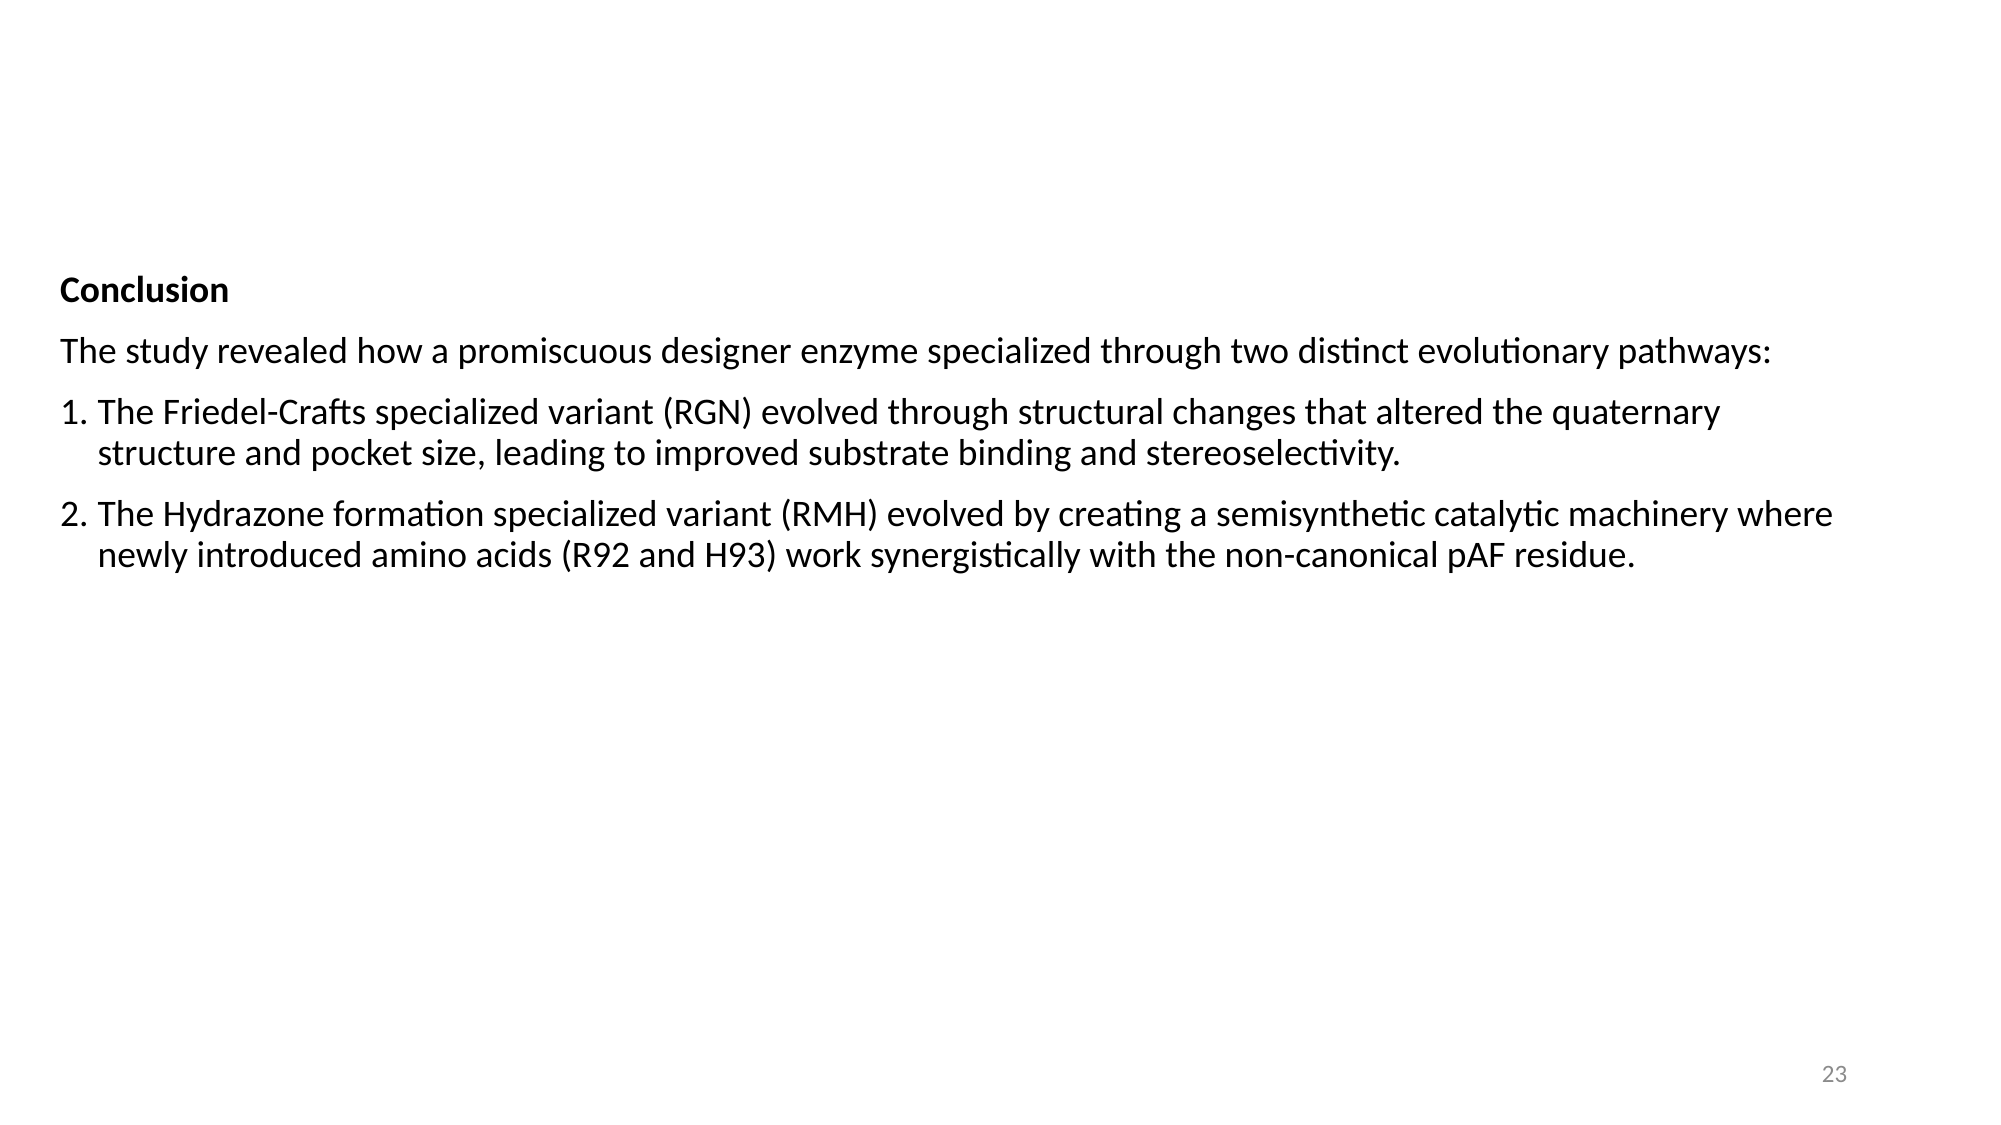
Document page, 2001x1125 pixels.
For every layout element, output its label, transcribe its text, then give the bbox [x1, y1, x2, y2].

slide_number 23 [1412, 1042, 1863, 1103]
list Conclusion The study revealed how a promiscuous designer enzyme specialized through two distinct evolutionary pathways: The Friedel-Crafts specialized variant (RGN) evolved through structural changes that altered the quaternary structure and pocket size, leading to improved substrate binding and stereoselectivity. The Hydrazone formation specialized variant (RMH) evolved by creating a semisynthetic catalytic machinery where newly introduced amino acids (R92 and H93) work synergistically with the non-canonical pAF residue. [45, 262, 1877, 634]
